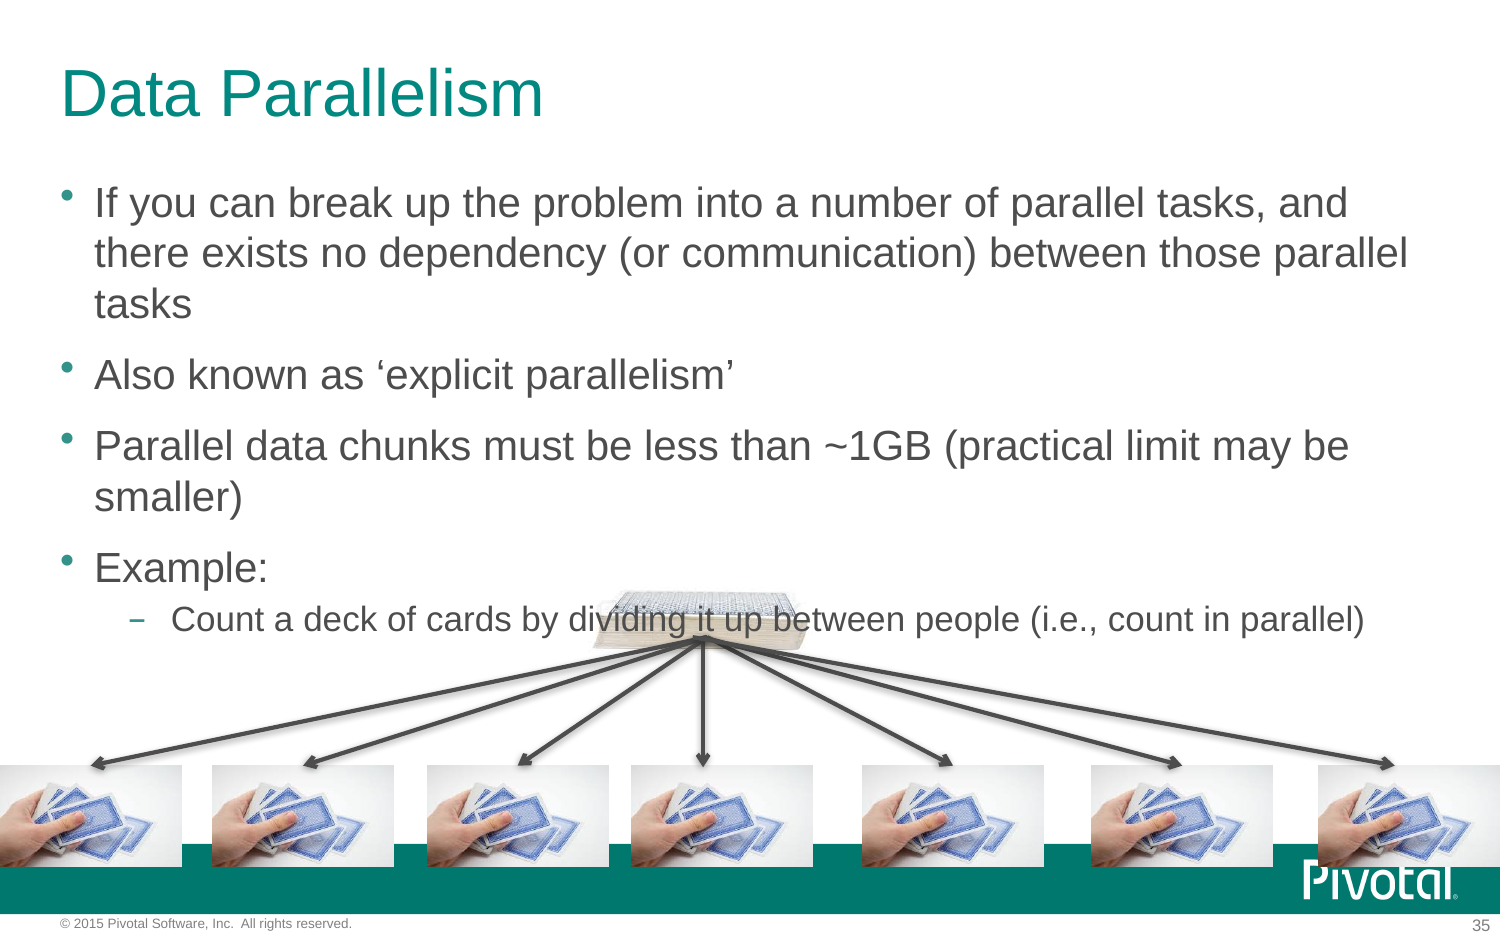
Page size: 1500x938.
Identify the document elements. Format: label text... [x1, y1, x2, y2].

picture [0, 765, 182, 867]
picture [564, 579, 842, 636]
picture [212, 766, 394, 867]
picture [1290, 765, 1500, 906]
picture [862, 766, 1044, 867]
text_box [90, 636, 301, 766]
title Data Parallelism [60, 59, 1440, 144]
picture [426, 766, 609, 867]
picture [630, 766, 813, 867]
picture [1091, 766, 1274, 867]
list If you can break up the problem into a number of parallel tasks, and there exists no dependency (or communication) between those parallel tasks Also known as ‘explicit parallelism’ Parallel data chunks must be less than ~1GB (practical limit may be smaller) Example: Count a deck of cards by dividing it up between people (i.e., count in parallel) [60, 175, 1440, 643]
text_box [302, 636, 516, 766]
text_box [692, 636, 1396, 766]
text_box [517, 636, 691, 766]
